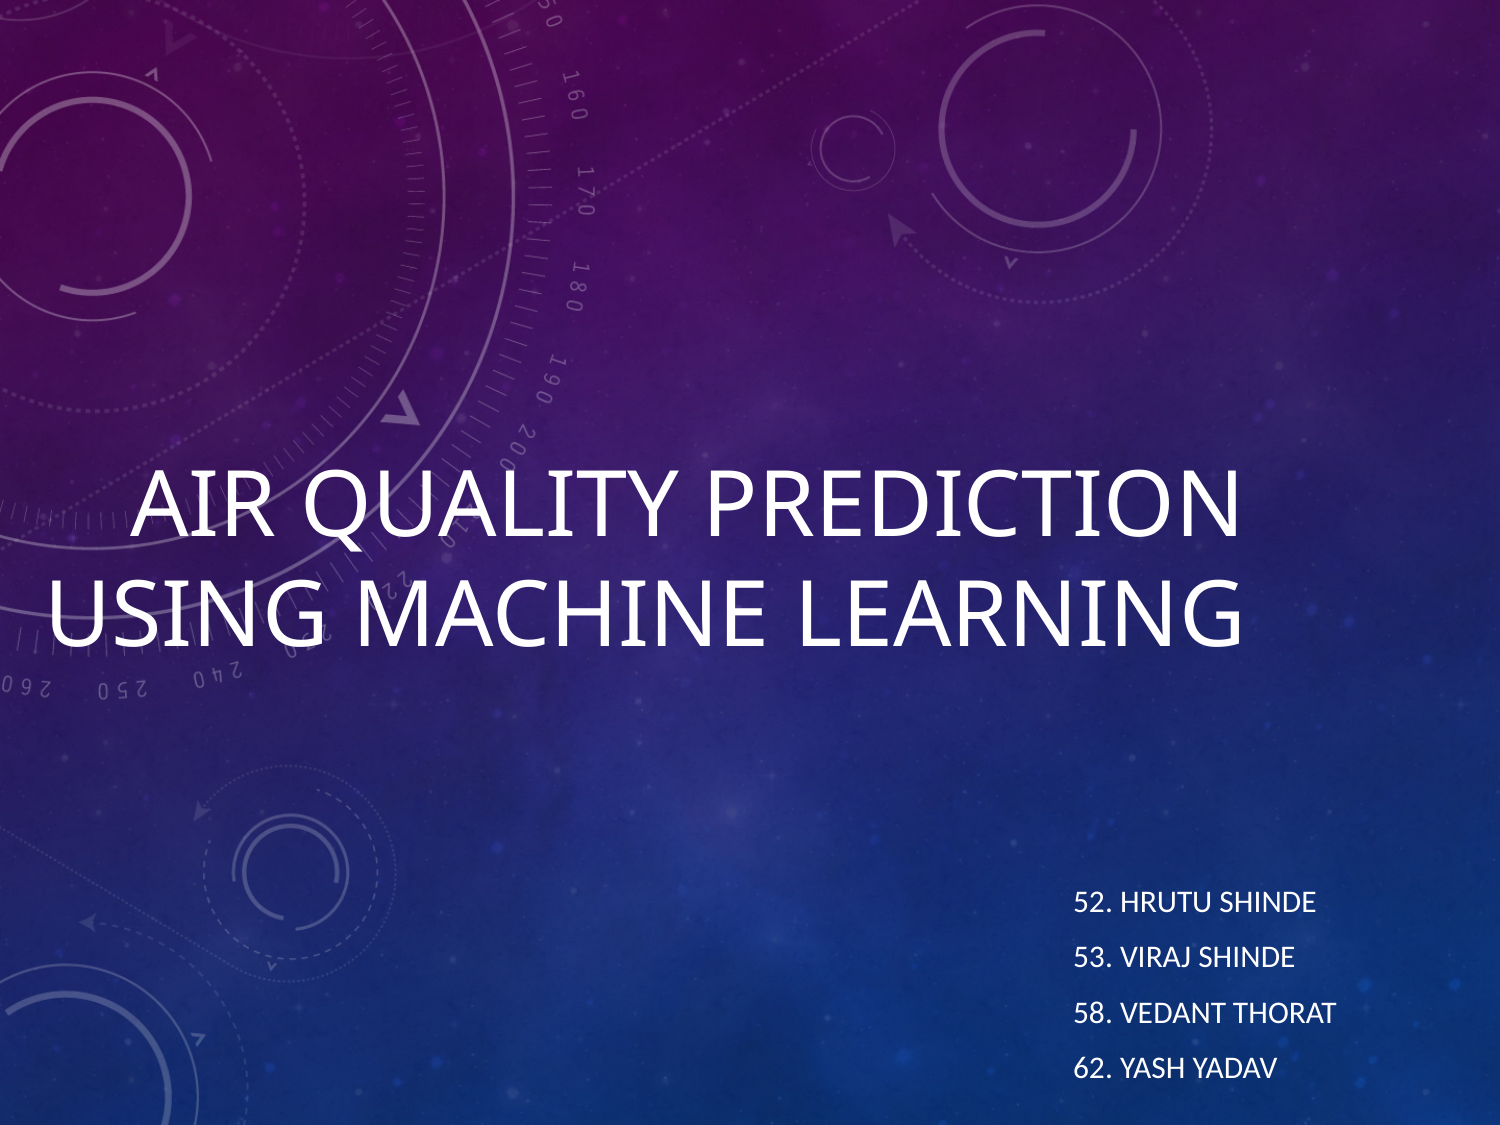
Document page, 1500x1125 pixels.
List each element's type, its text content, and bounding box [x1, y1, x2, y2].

subtitle 52. Hrutu Shinde 53. Viraj Shinde 58. Vedant Thorat 62. Yash Yadav [1058, 873, 1465, 1094]
picture [0, 0, 1500, 1125]
title Air Quality Prediction Using Machine Learning [0, 288, 1262, 672]
